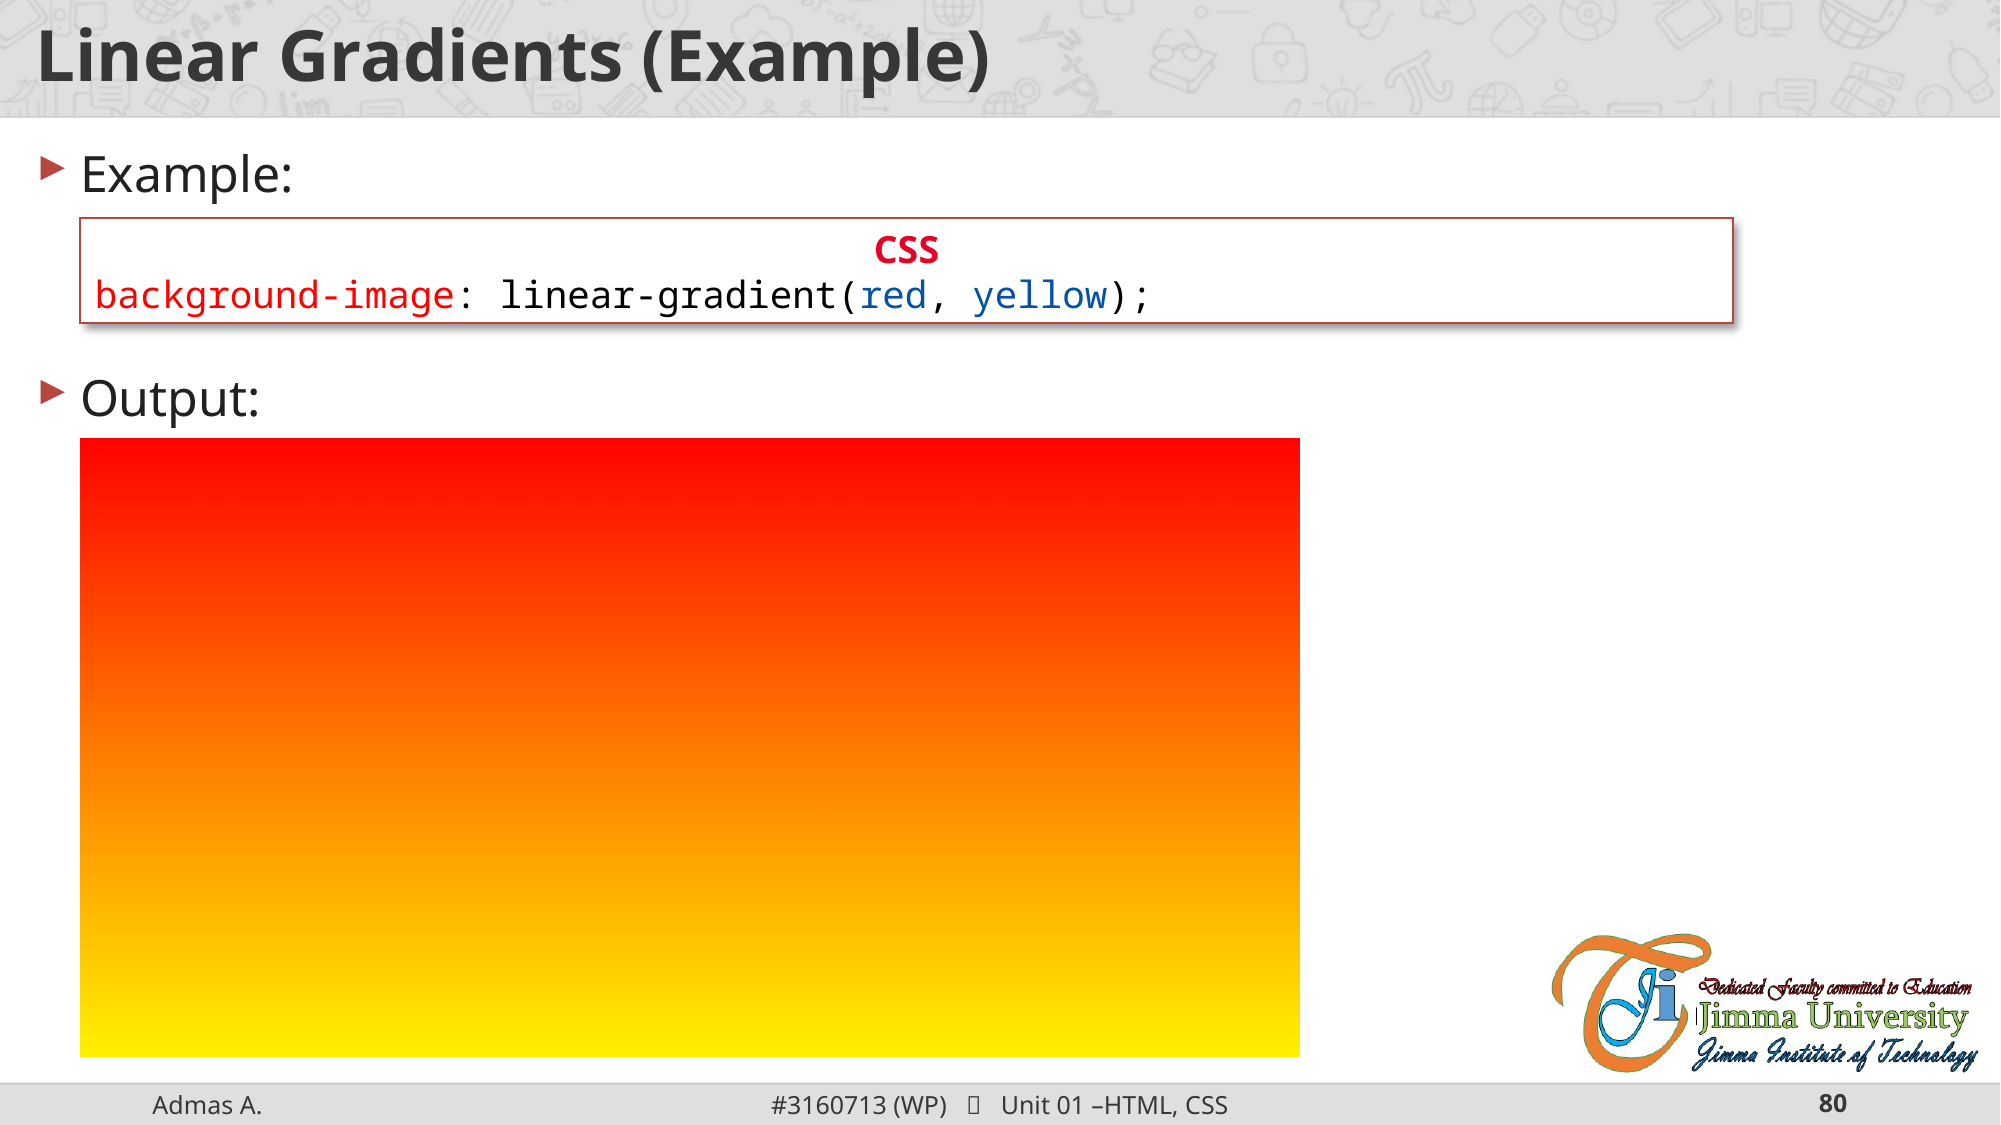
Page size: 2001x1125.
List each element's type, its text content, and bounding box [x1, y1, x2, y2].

title Linear Gradients (Example) [0, 0, 2000, 117]
text_box CSS background-image: linear-gradient(red, yellow); [79, 217, 1734, 324]
picture [79, 438, 1300, 1057]
list Example: Output: [21, 141, 1979, 1084]
